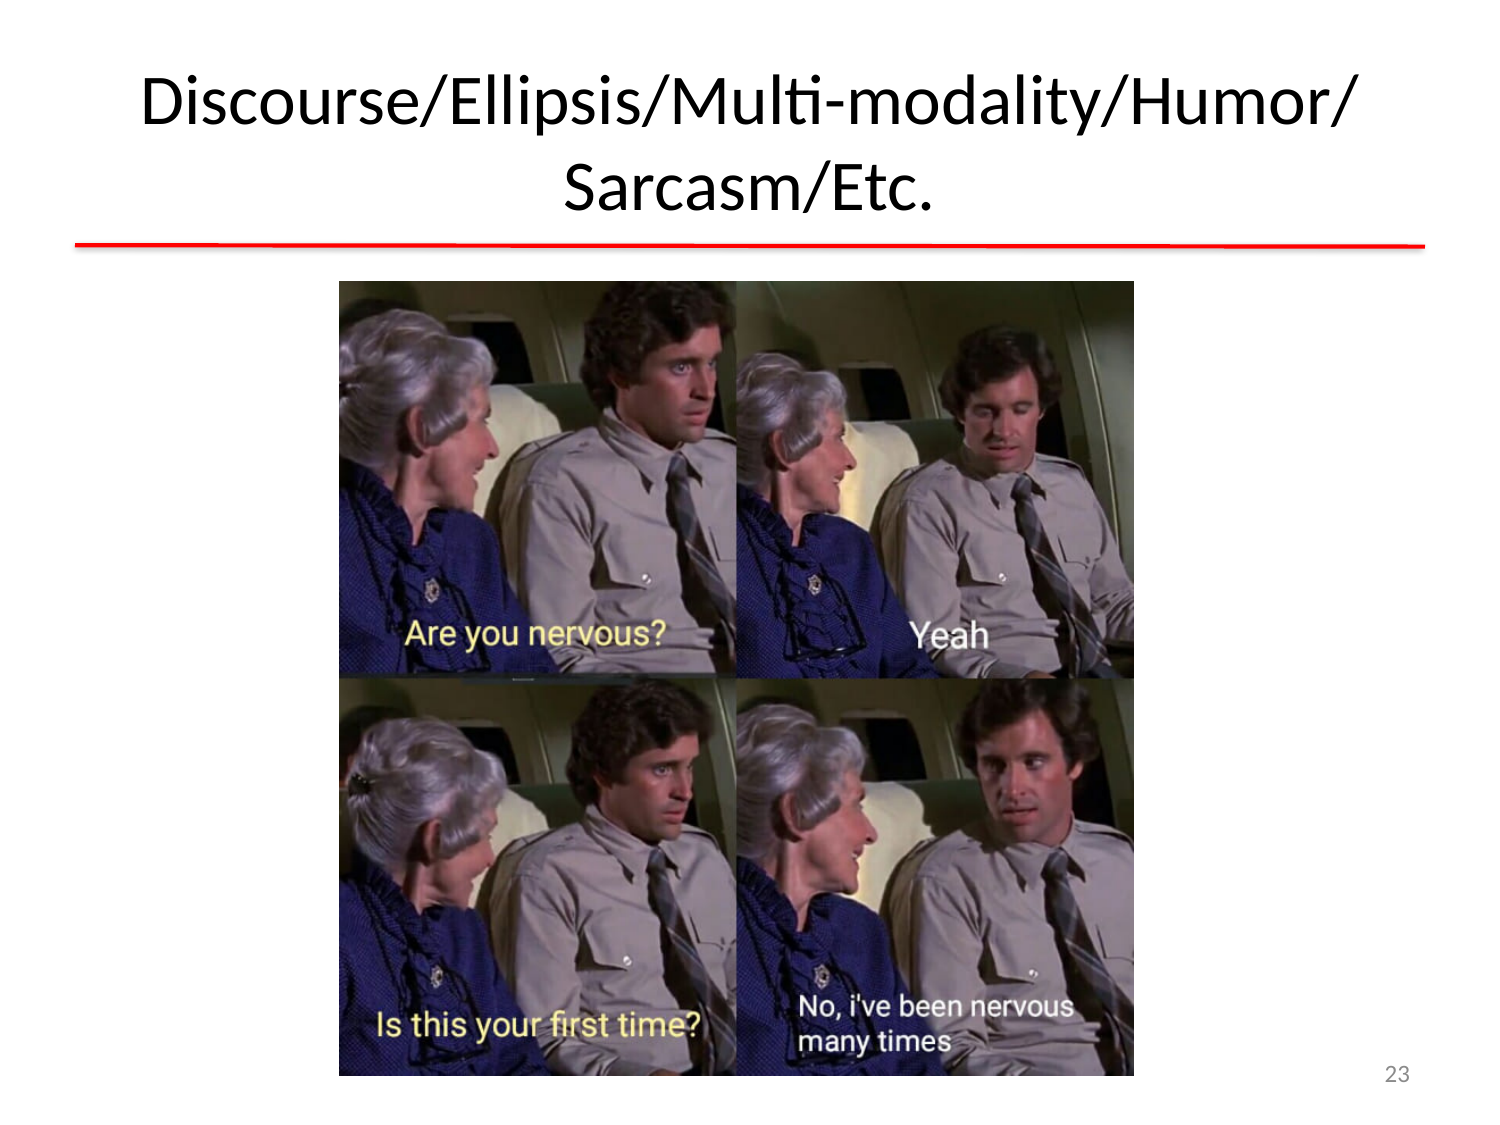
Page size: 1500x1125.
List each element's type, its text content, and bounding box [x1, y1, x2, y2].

slide_number 23 [1074, 1042, 1425, 1103]
picture [339, 281, 1134, 1076]
title Discourse/Ellipsis/Multi-modality/Humor/Sarcasm/Etc. [75, 45, 1425, 233]
